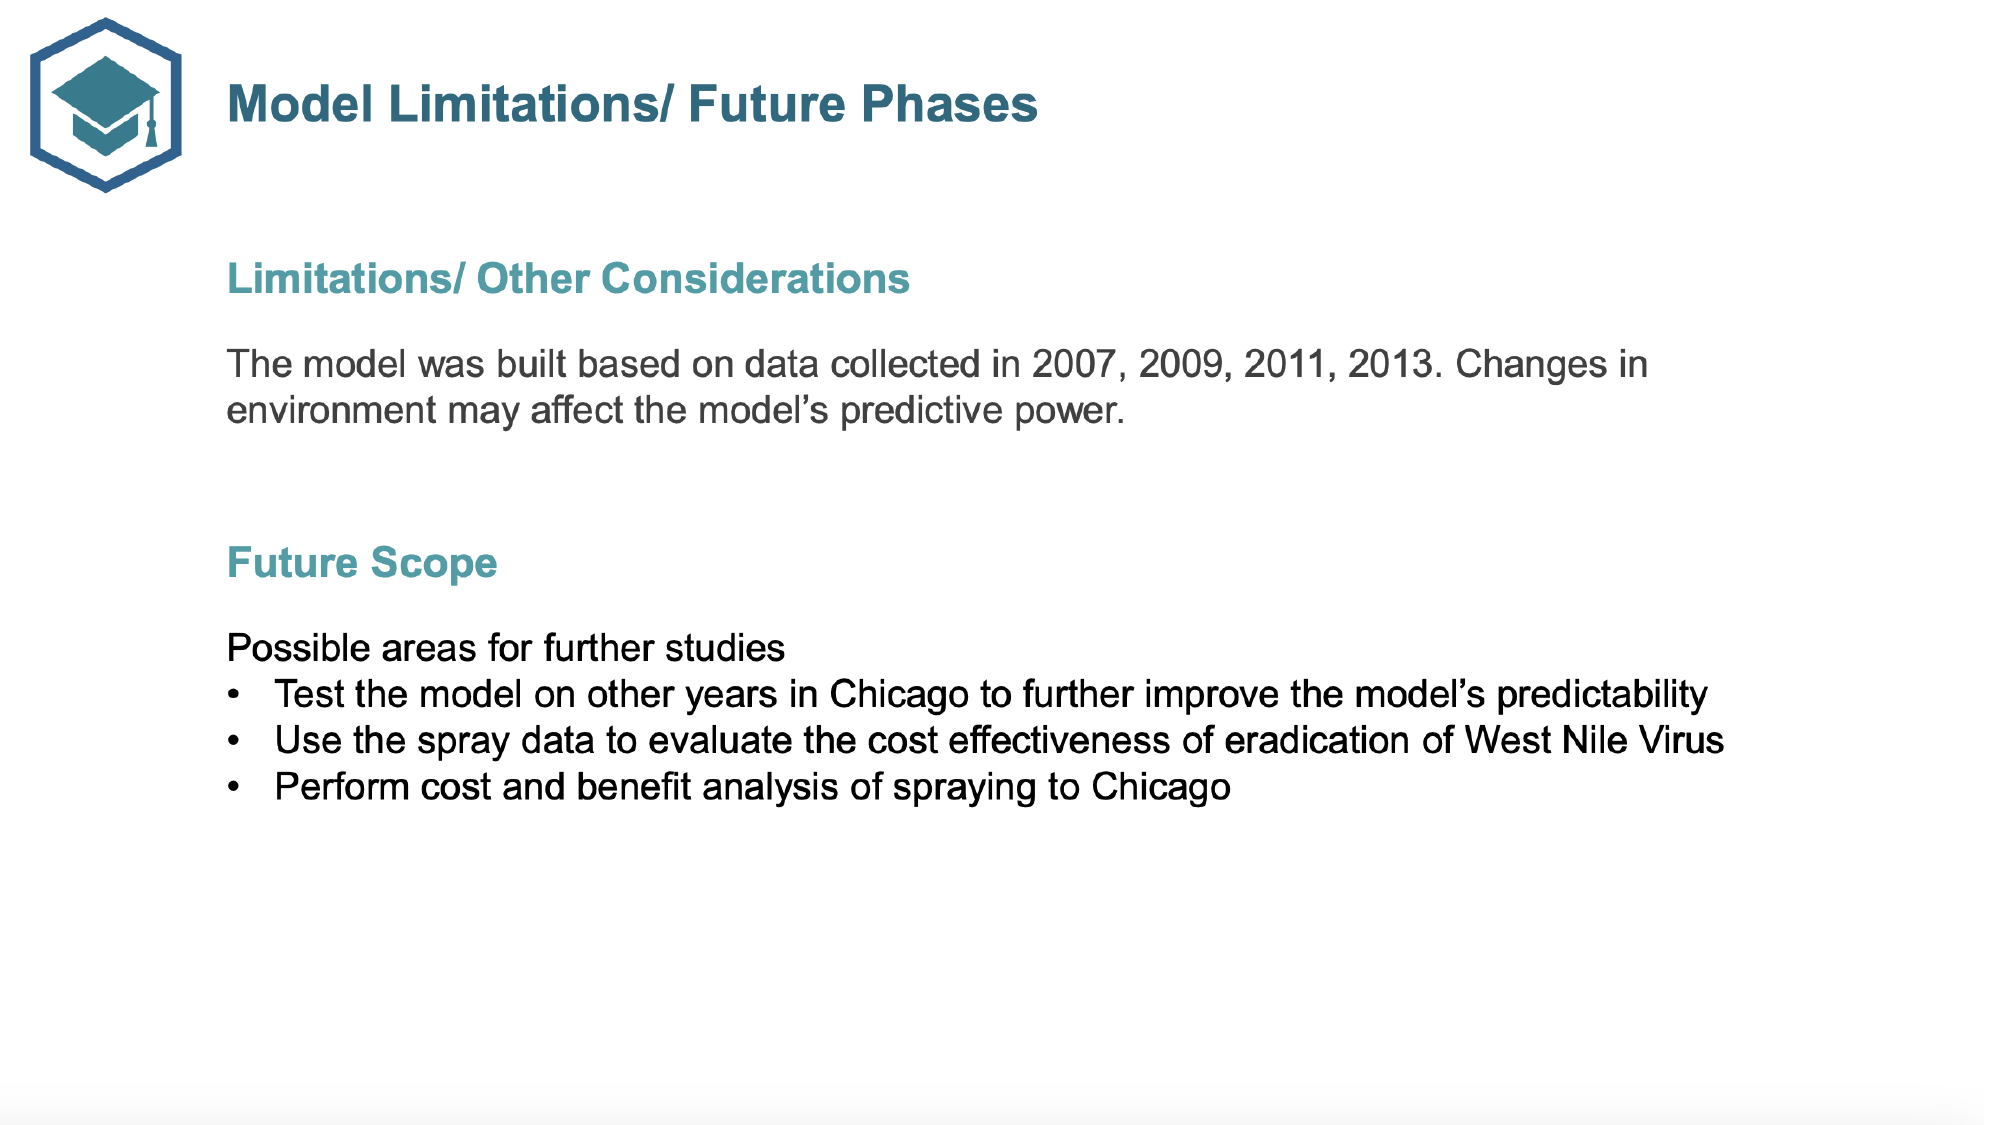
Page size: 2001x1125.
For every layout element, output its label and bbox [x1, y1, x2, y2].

list [0, 0, 1984, 1125]
